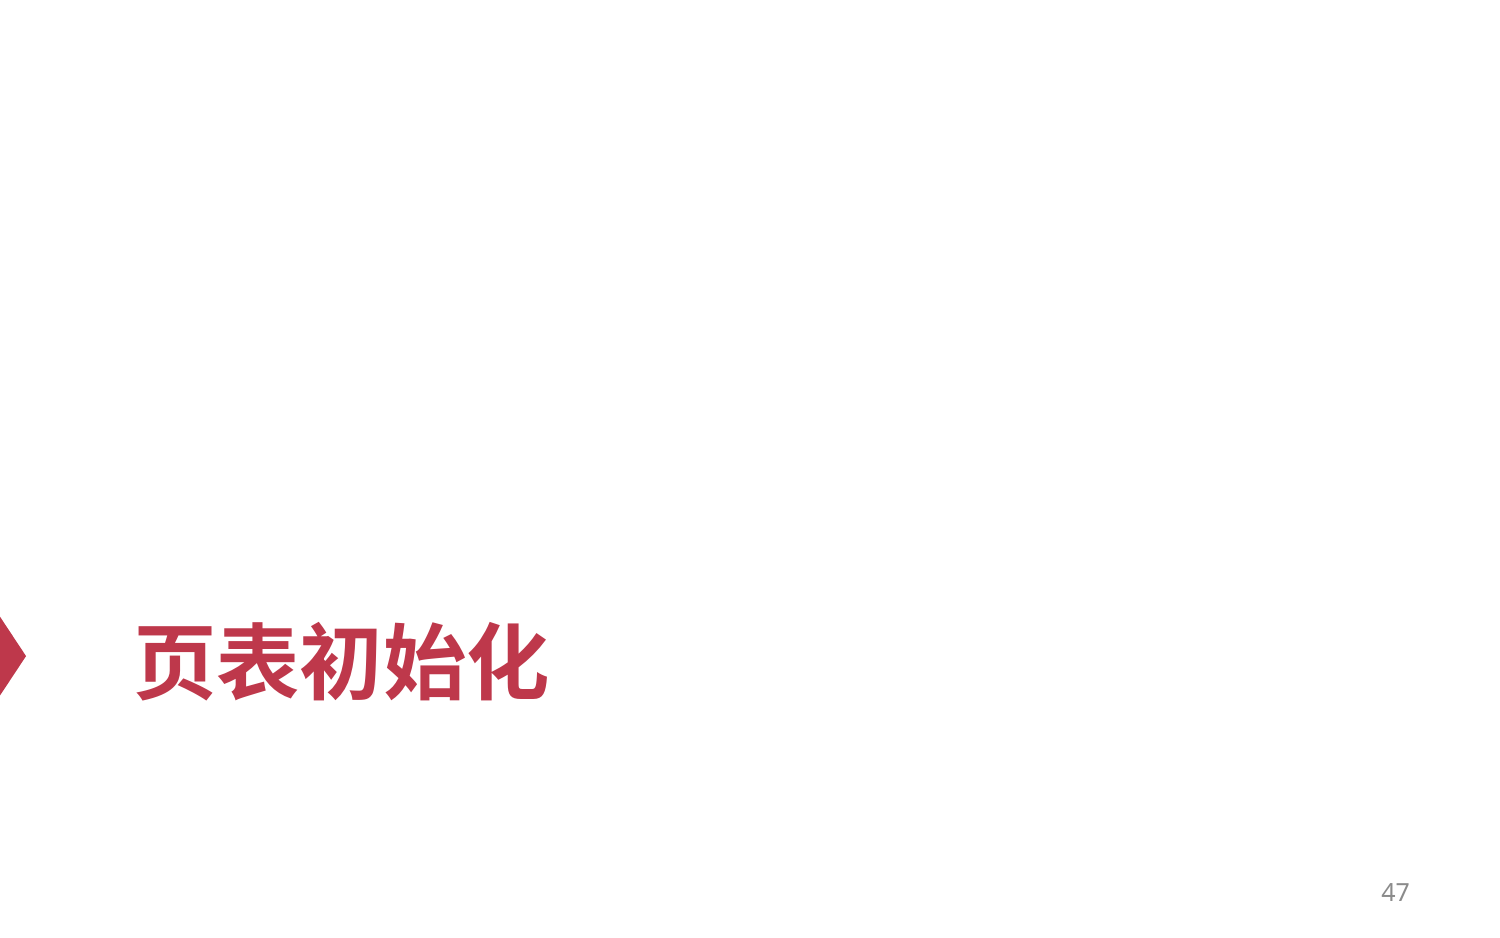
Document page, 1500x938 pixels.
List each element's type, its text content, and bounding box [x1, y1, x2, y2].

slide_number 47 [1074, 868, 1425, 919]
title 页表初始化 [118, 602, 1394, 789]
